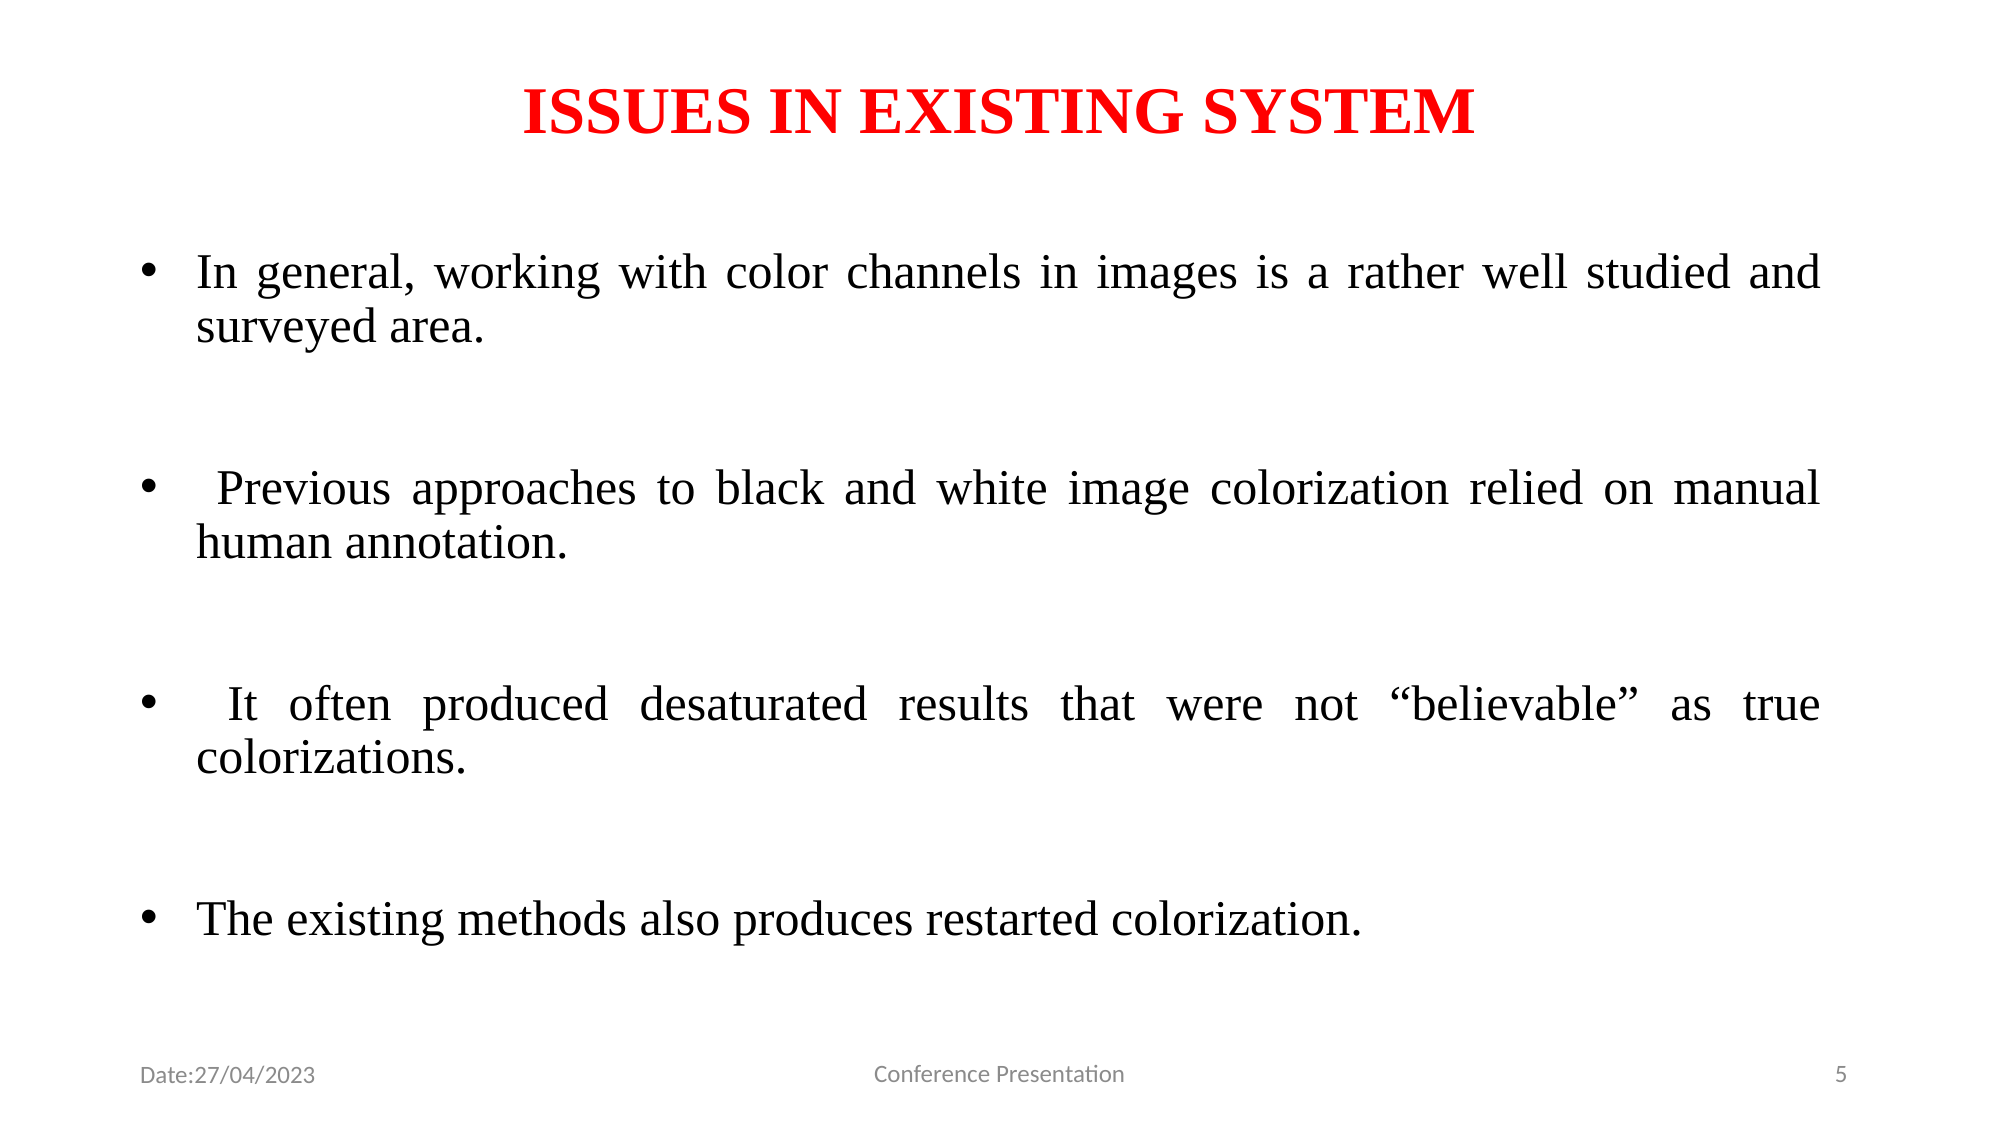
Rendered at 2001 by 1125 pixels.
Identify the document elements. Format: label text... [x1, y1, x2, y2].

title ISSUES IN EXISTING SYSTEM [324, 47, 1675, 178]
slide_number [125, 1042, 489, 1105]
footer Conference Presentation [662, 1042, 1338, 1103]
list In general, working with color channels in images is a rather well studied and surveyed area. Previous approaches to black and white image colorization relied on manual human annotation. It often produced desaturated results that were not “believable” as true colorizations. The existing methods also produces restarted colorization. [125, 237, 1838, 1013]
slide_number 5 [1412, 1042, 1863, 1103]
